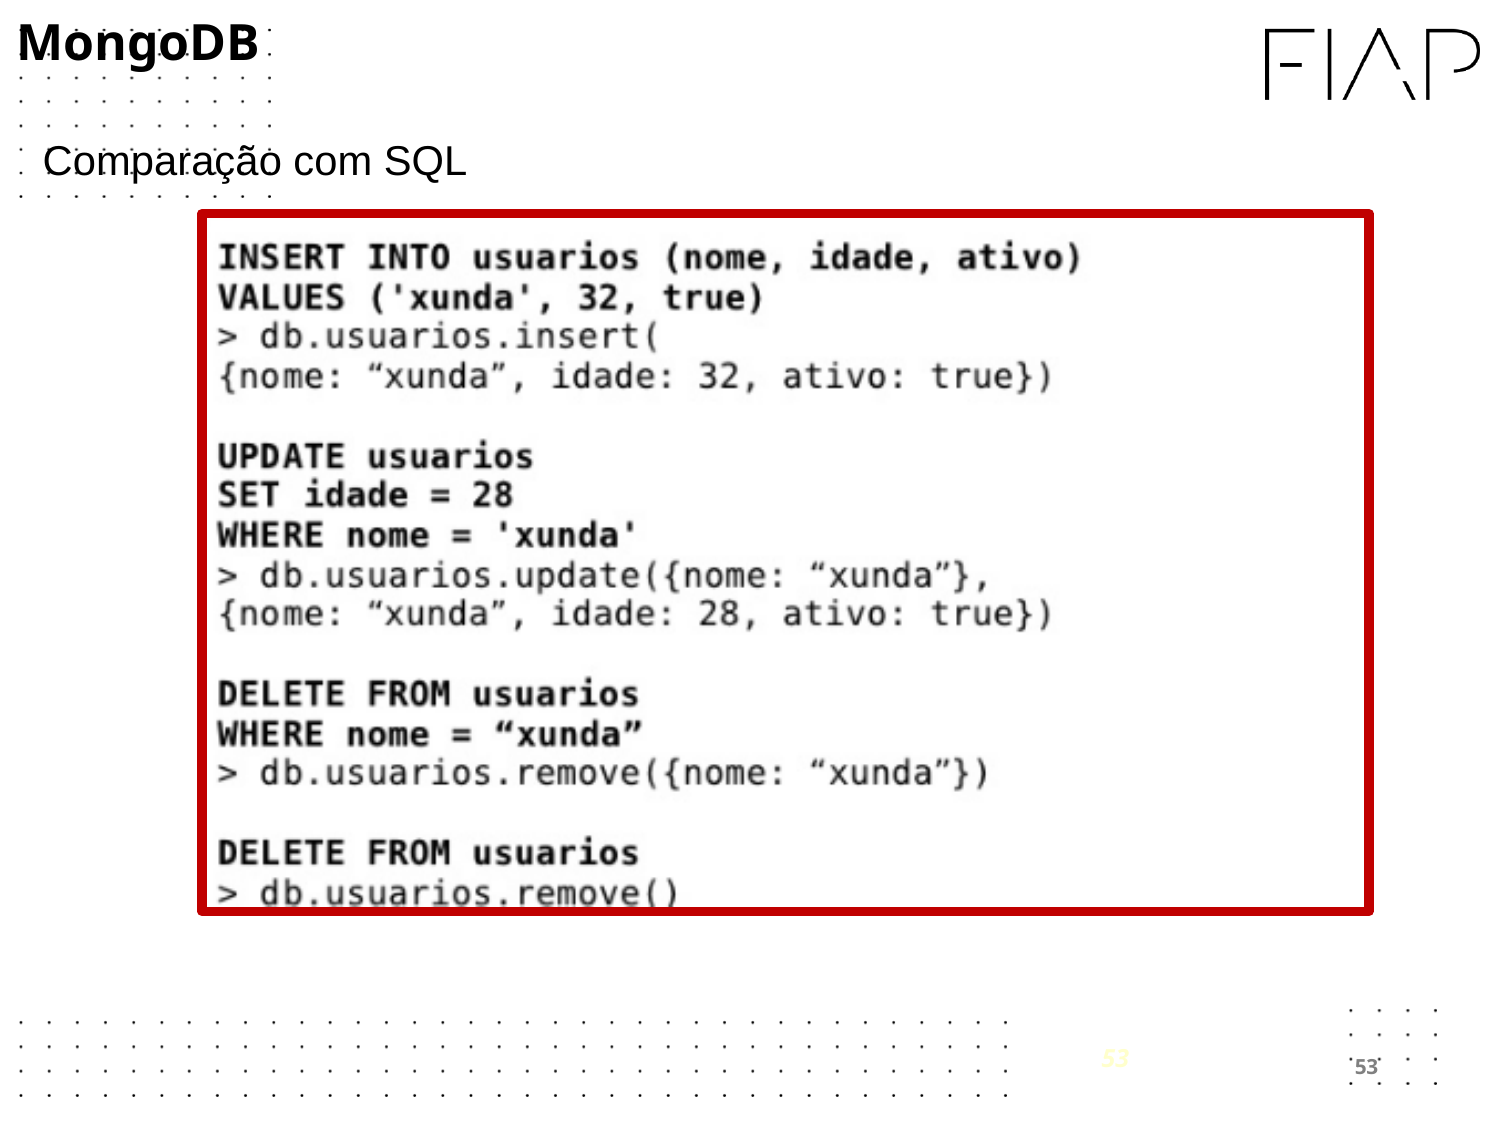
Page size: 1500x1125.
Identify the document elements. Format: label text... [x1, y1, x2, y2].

picture [1344, 1007, 1437, 1085]
text_box MongoDB [1, 3, 811, 79]
picture [1265, 28, 1480, 100]
picture [19, 79, 271, 198]
text_box Comparação com SQL [27, 101, 1472, 192]
picture [206, 218, 1365, 907]
picture [19, 1019, 1007, 1097]
